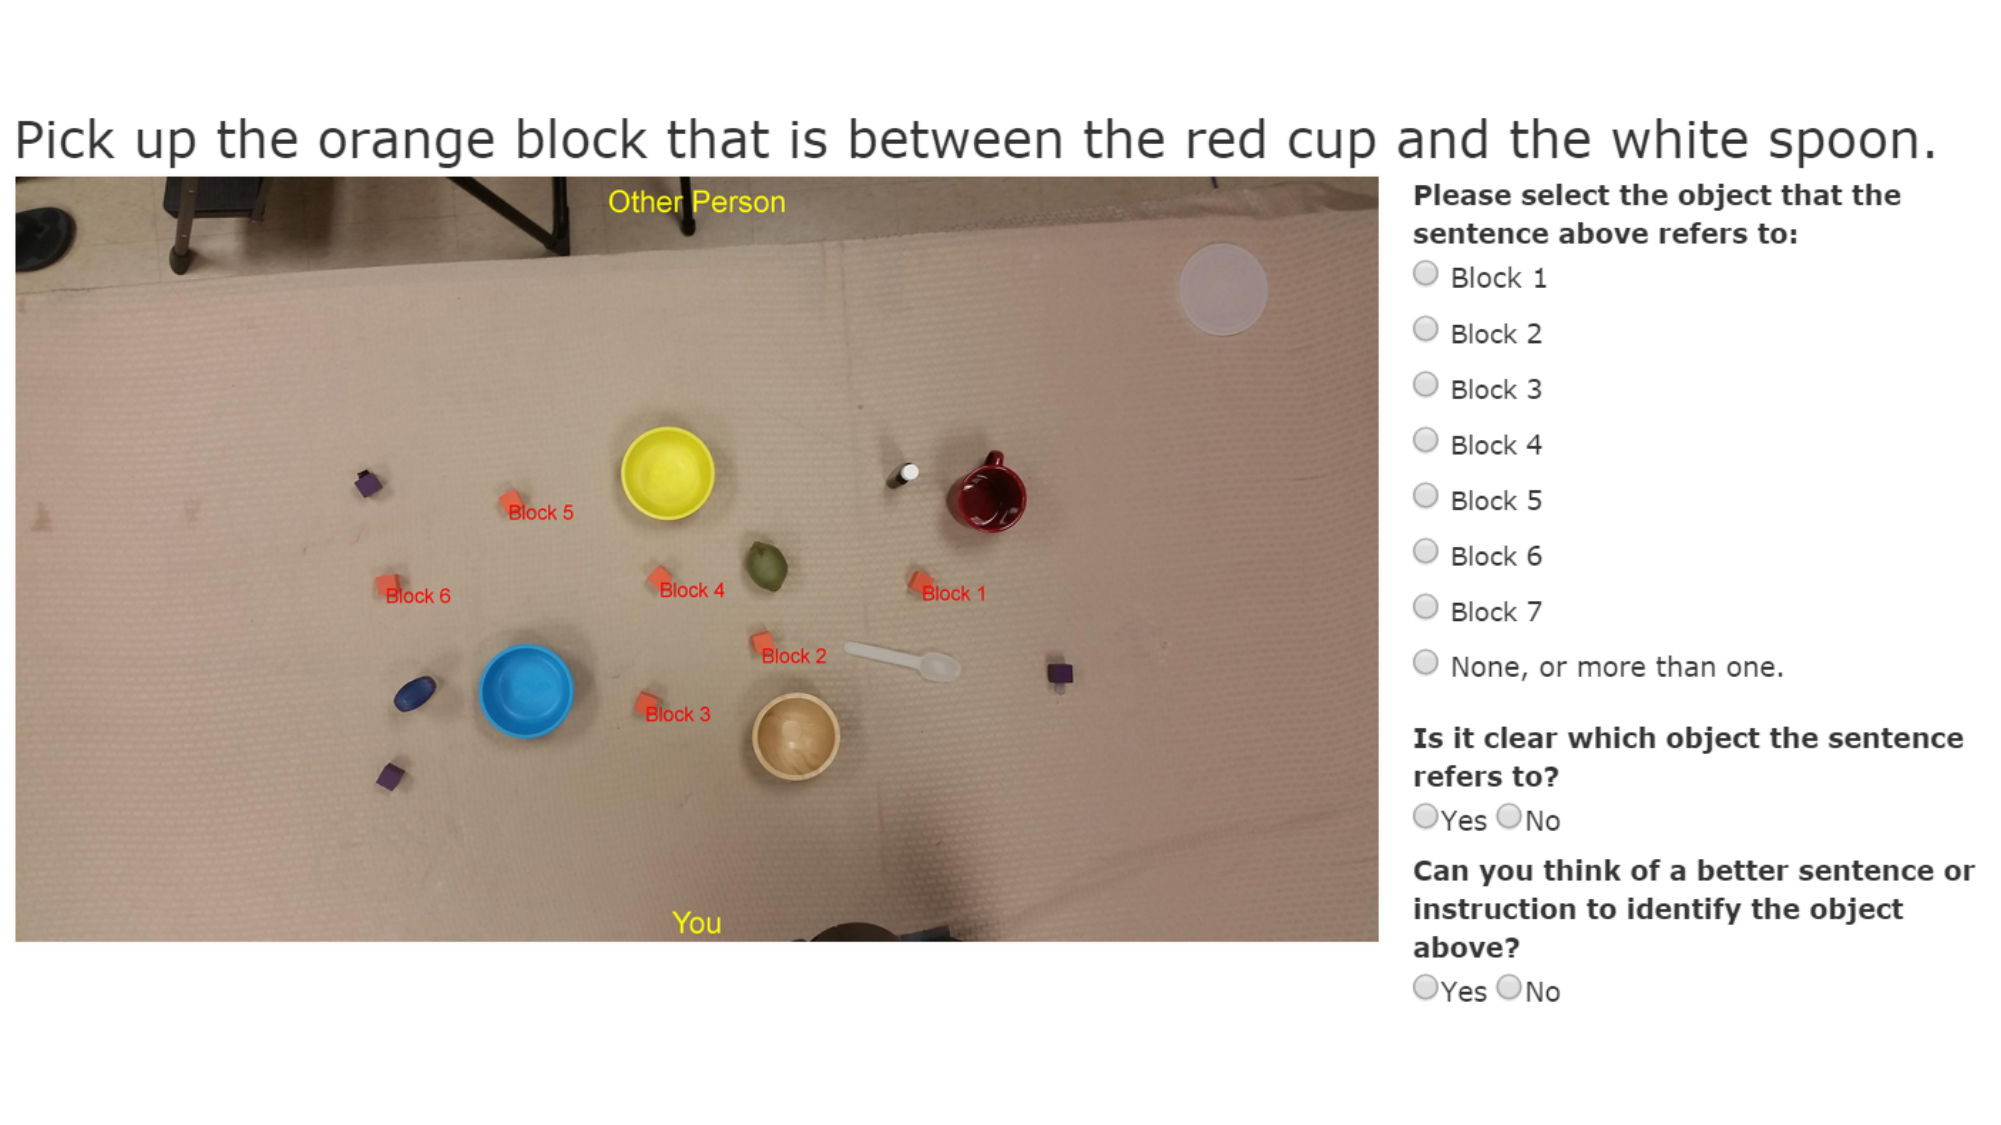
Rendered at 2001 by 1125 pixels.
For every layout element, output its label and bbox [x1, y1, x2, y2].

list [0, 97, 2000, 1029]
